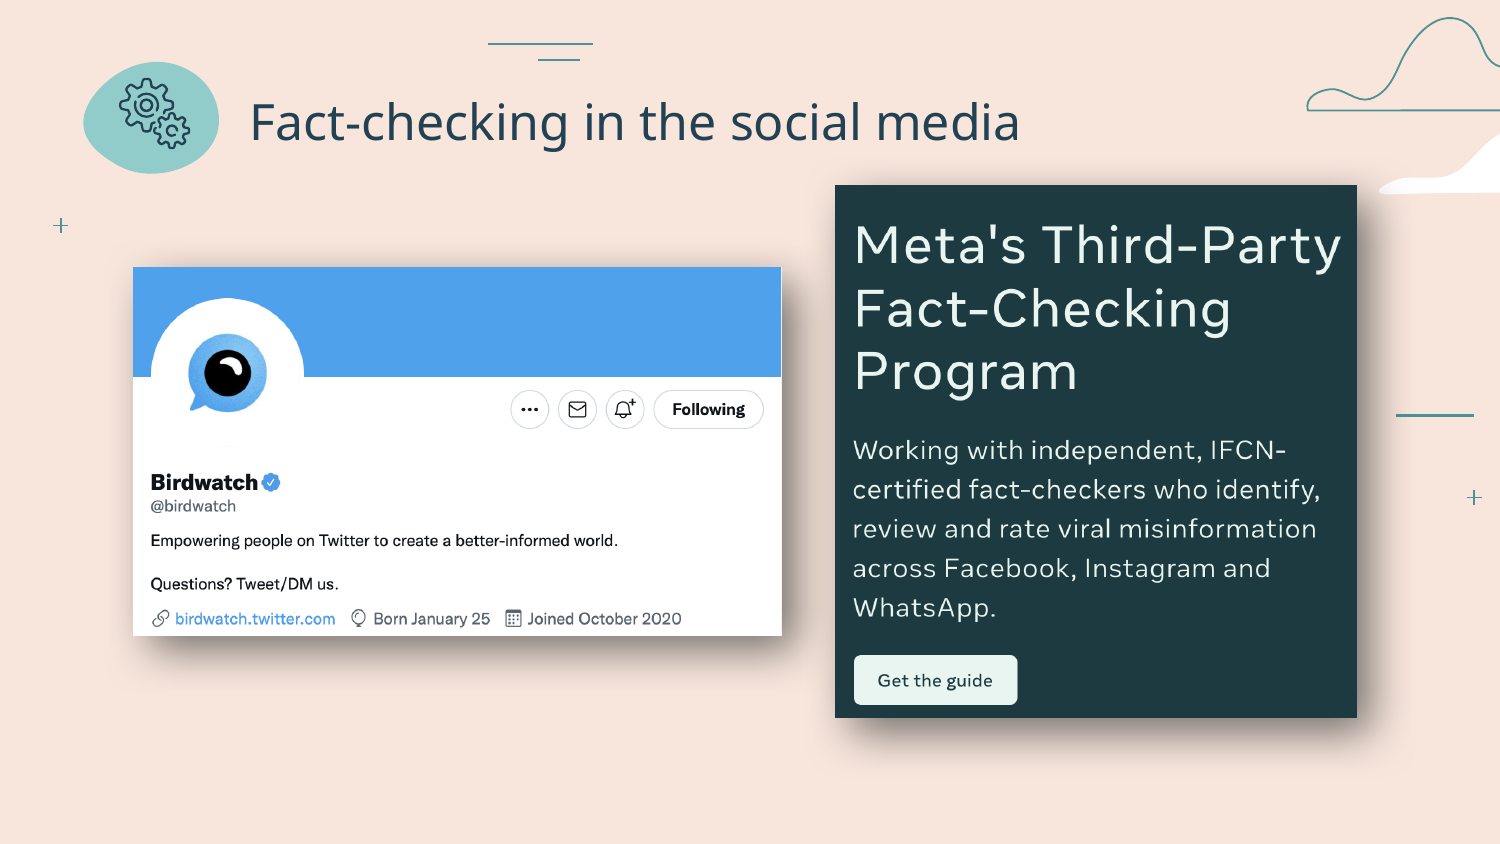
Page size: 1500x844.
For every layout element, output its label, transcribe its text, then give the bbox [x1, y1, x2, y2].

title Fact-checking in the social media [234, 86, 1397, 150]
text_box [82, 61, 227, 175]
picture [835, 184, 1357, 719]
picture [133, 267, 782, 636]
